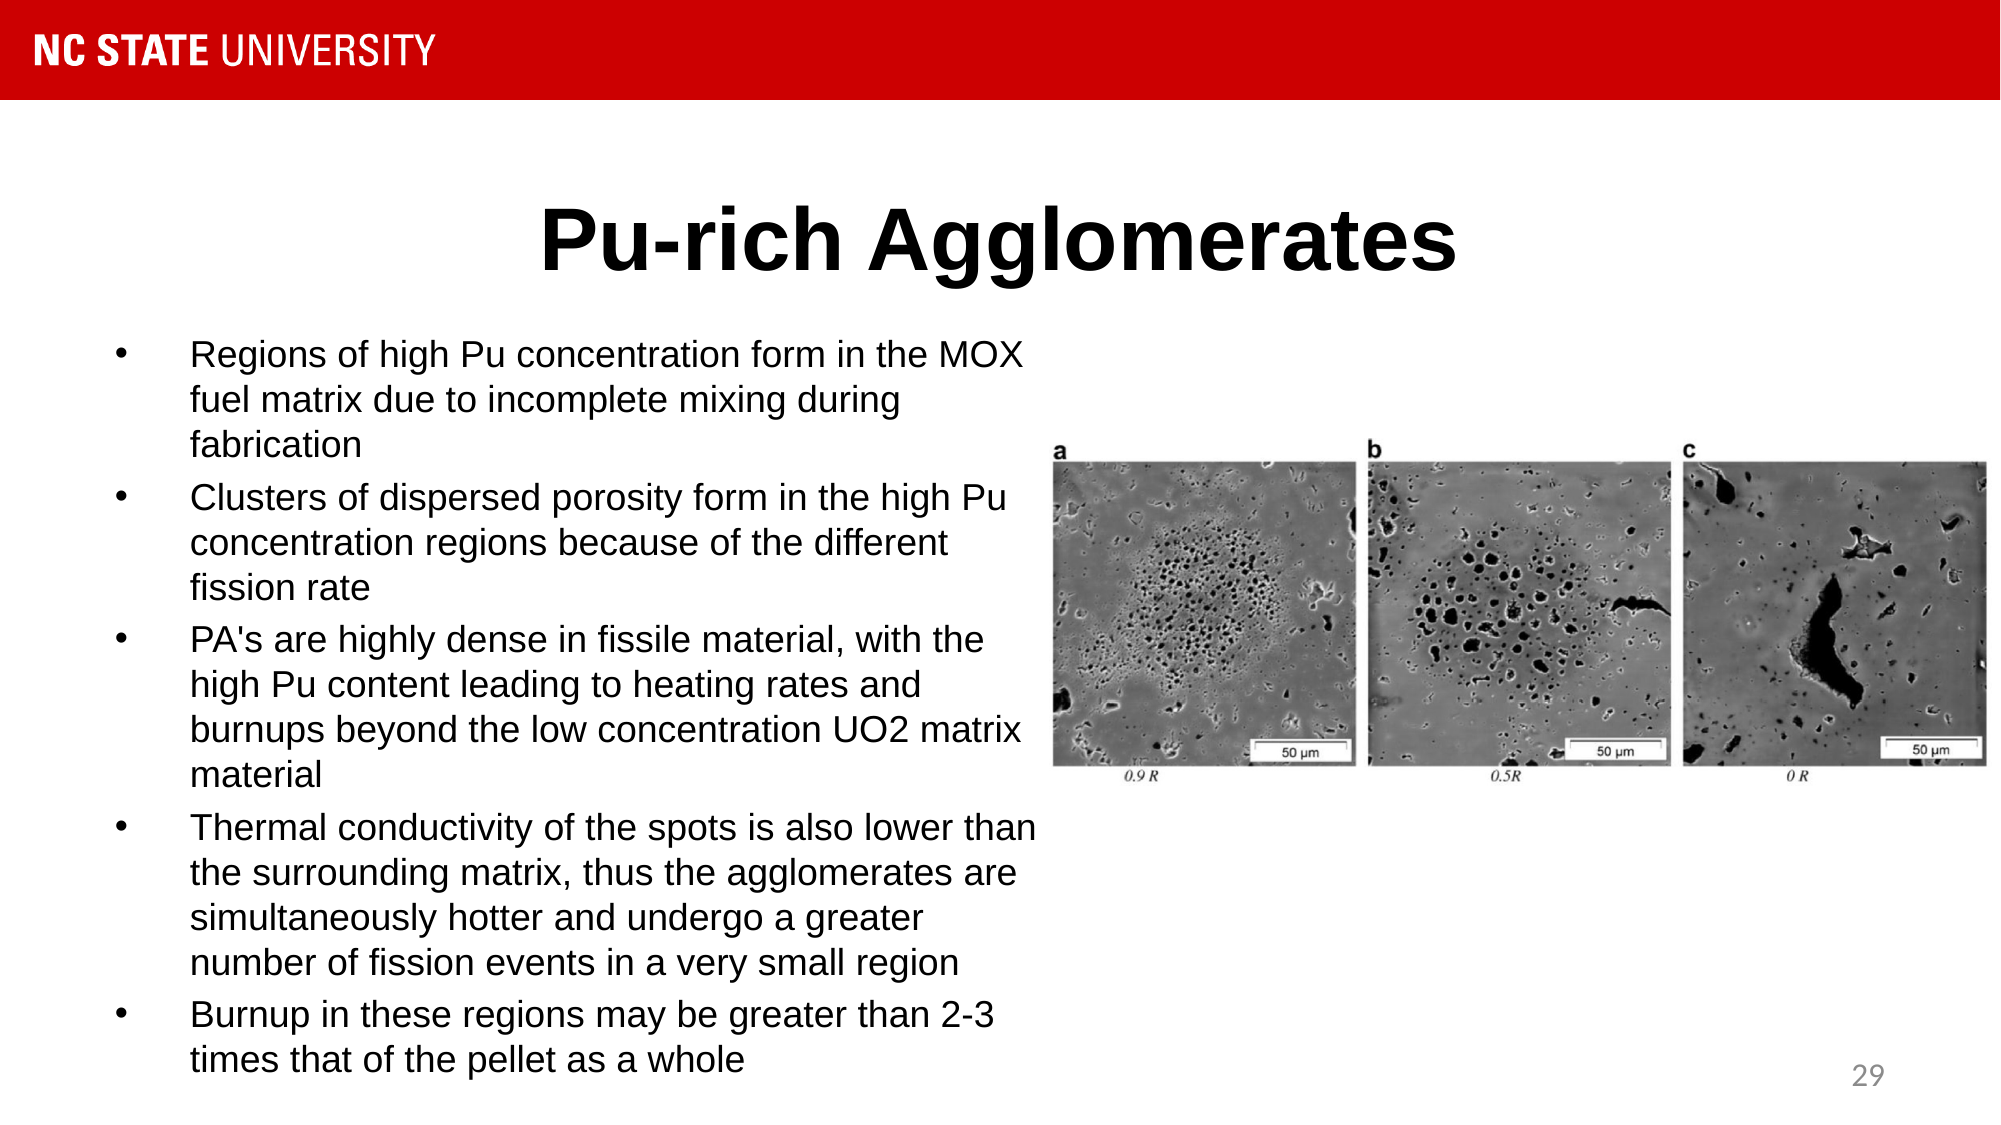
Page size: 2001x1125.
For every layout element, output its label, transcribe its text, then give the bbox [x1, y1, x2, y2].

picture [0, 0, 2001, 100]
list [1041, 434, 2000, 790]
list Regions of high Pu concentration form in the MOX fuel matrix due to incomplete mixing during fabrication Clusters of dispersed porosity form in the high Pu concentration regions because of the different fission rate PA's are highly dense in fissile material, with the high Pu content leading to heating rates and burnups beyond the low concentration UO2 matrix material Thermal conductivity of the spots is also lower than the surrounding matrix, thus the agglomerates are simultaneously hotter and undergo a greater number of fission events in a very small region Burnup in these regions may be greater than 2-3 times that of the pellet as a whole [99, 322, 1061, 1005]
title Pu-rich Agglomerates [99, 147, 1900, 323]
slide_number 29 [1433, 1042, 1900, 1103]
